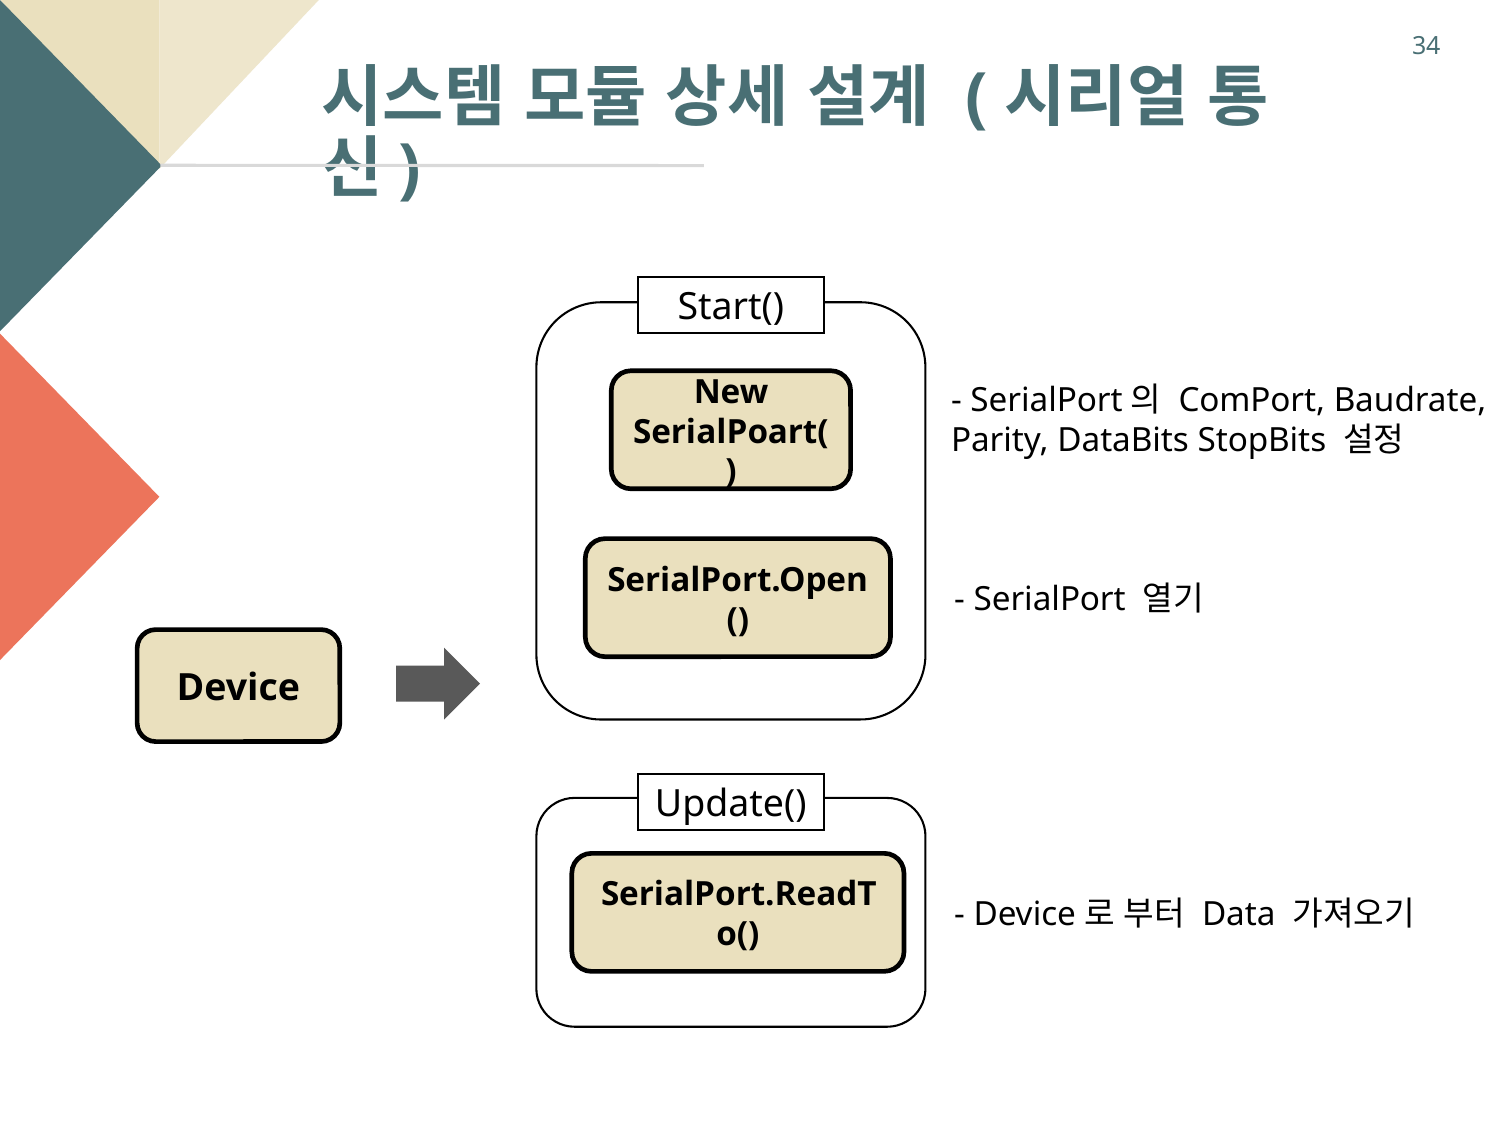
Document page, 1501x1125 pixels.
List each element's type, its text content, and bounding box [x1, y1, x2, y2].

text_box 시스템 모듈 상세 설계 (시리얼 통신) [306, 55, 1348, 142]
text_box [395, 645, 482, 723]
text_box - SerialPort 열기 [939, 569, 1501, 625]
text_box [535, 796, 927, 1028]
text_box Update() [637, 773, 825, 831]
text_box - SerialPort의 ComPort, Baudrate, Parity, DataBits StopBits 설정 [936, 370, 1501, 466]
text_box 34 [1360, 21, 1492, 67]
text_box - Device로 부터 Data 가져오기 [939, 884, 1501, 940]
text_box [535, 301, 927, 721]
text_box Device [136, 628, 341, 743]
text_box Start() [637, 276, 825, 334]
